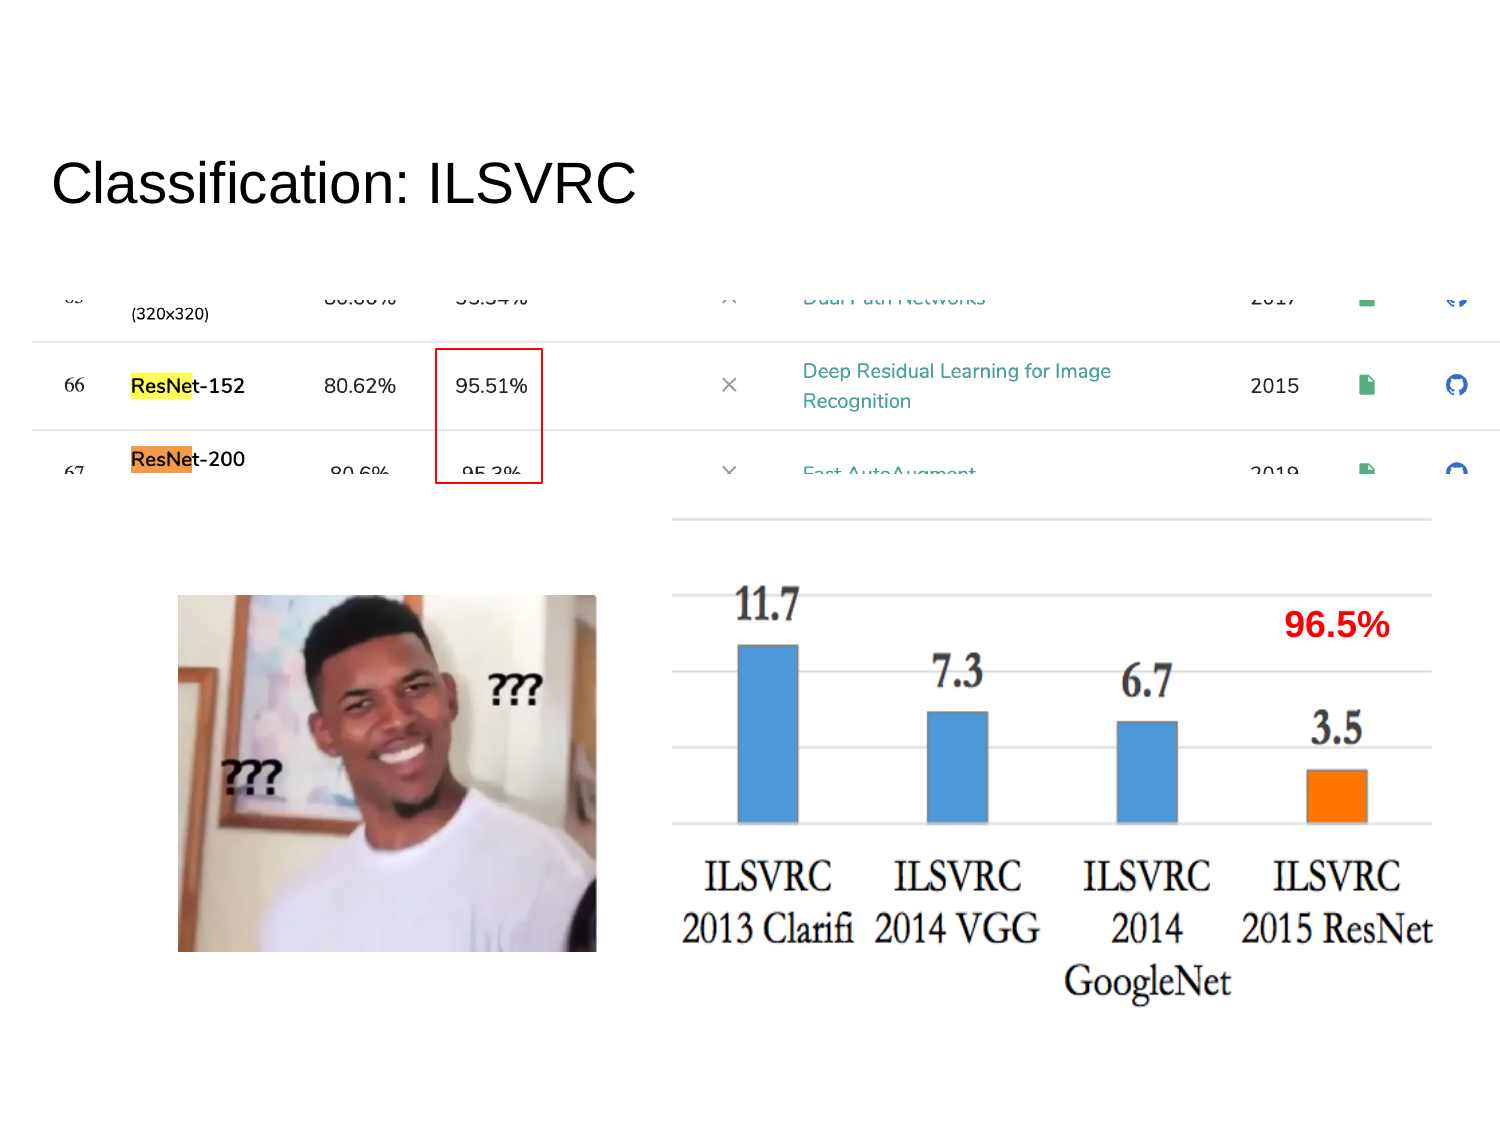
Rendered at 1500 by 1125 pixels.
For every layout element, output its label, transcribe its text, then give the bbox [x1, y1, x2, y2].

picture [0, 275, 1500, 1026]
title Classification: ILSVRC [51, 129, 1449, 297]
picture [178, 595, 597, 952]
